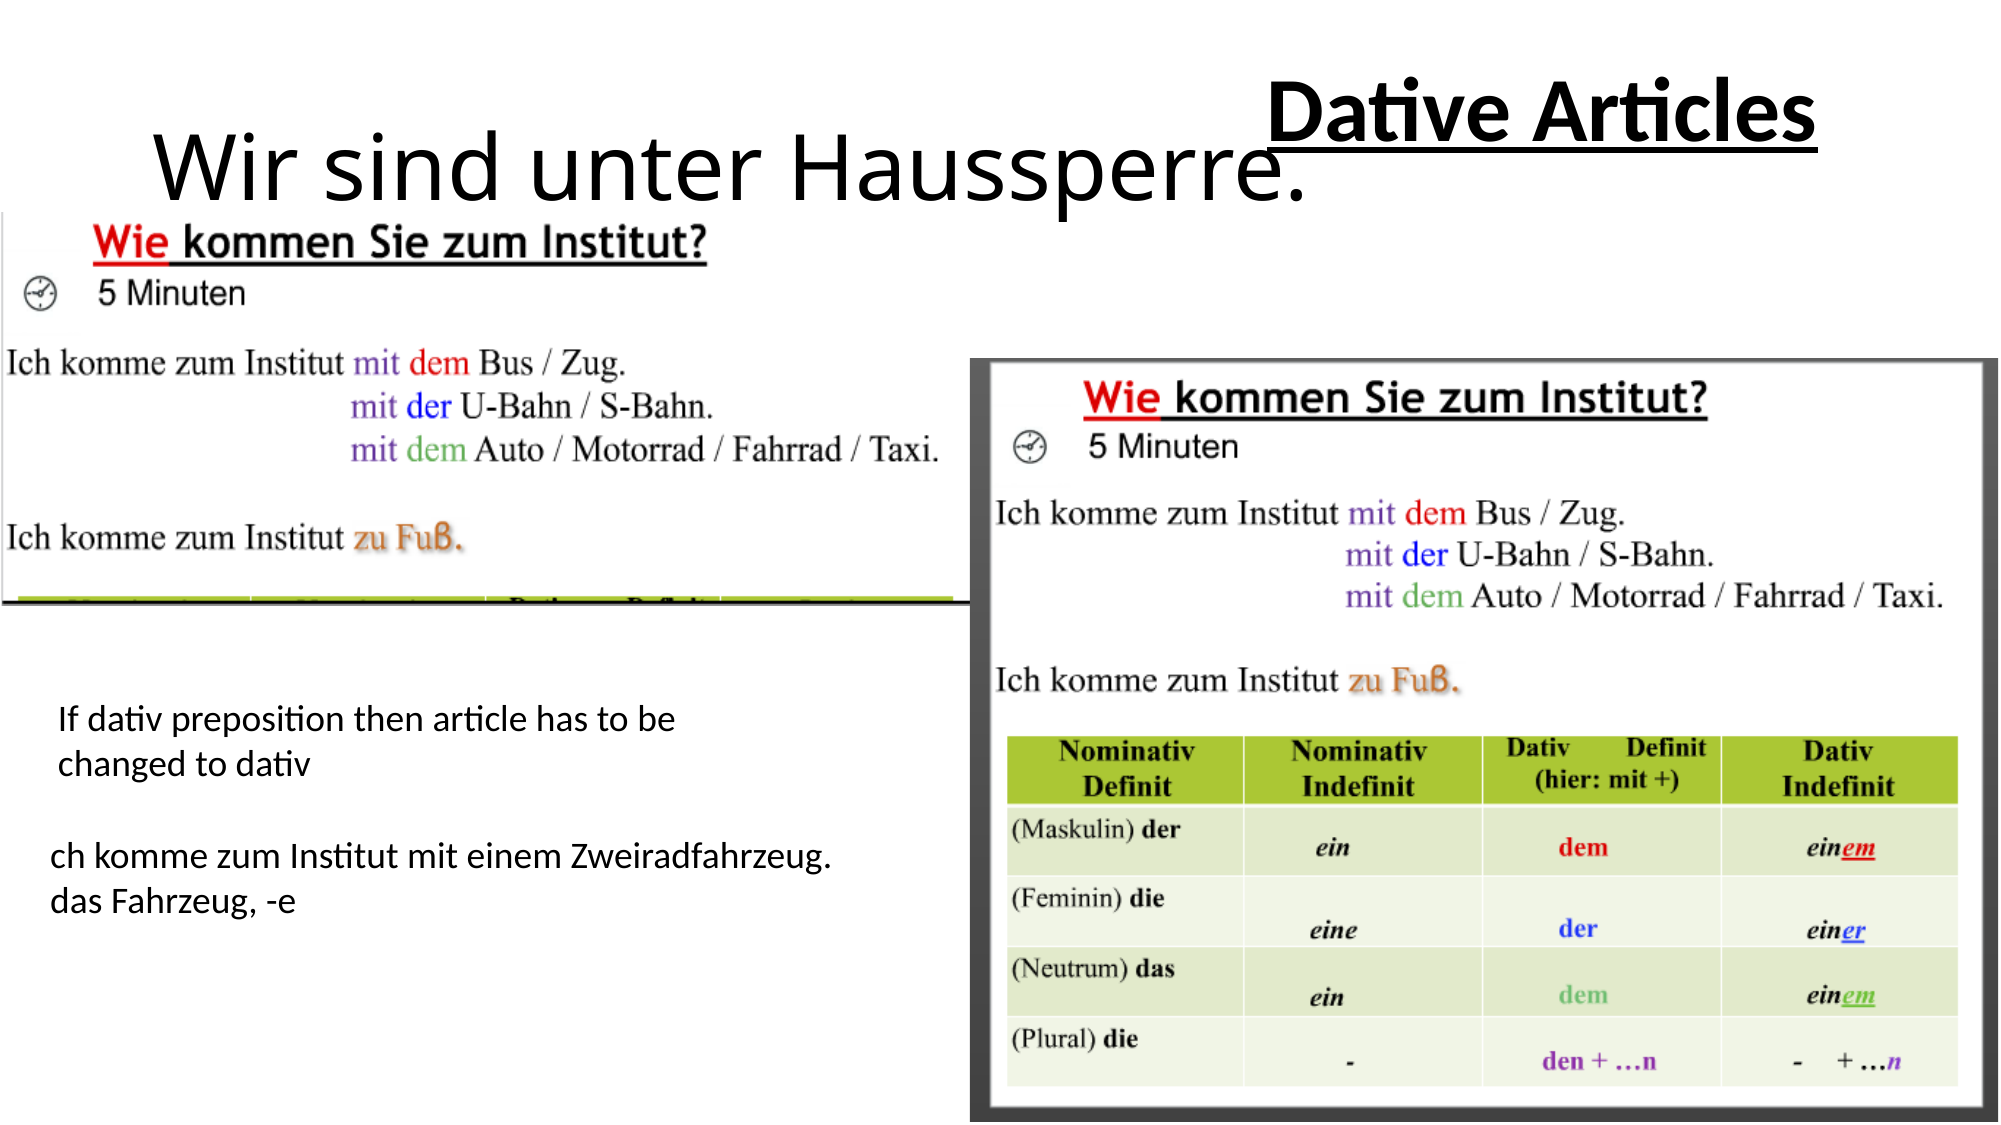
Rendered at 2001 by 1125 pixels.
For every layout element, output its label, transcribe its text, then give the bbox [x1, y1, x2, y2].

picture [969, 358, 1999, 1122]
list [1, 212, 972, 606]
title Wir sind unter Haussperre. [137, 62, 1863, 280]
text_box Dative Articles [1252, 42, 2000, 168]
text_box If dativ preposition then article has to be changed to dativ [43, 686, 753, 792]
text_box ch komme zum Institut mit einem Zweiradfahrzeug. das Fahrzeug, -e [35, 823, 861, 929]
